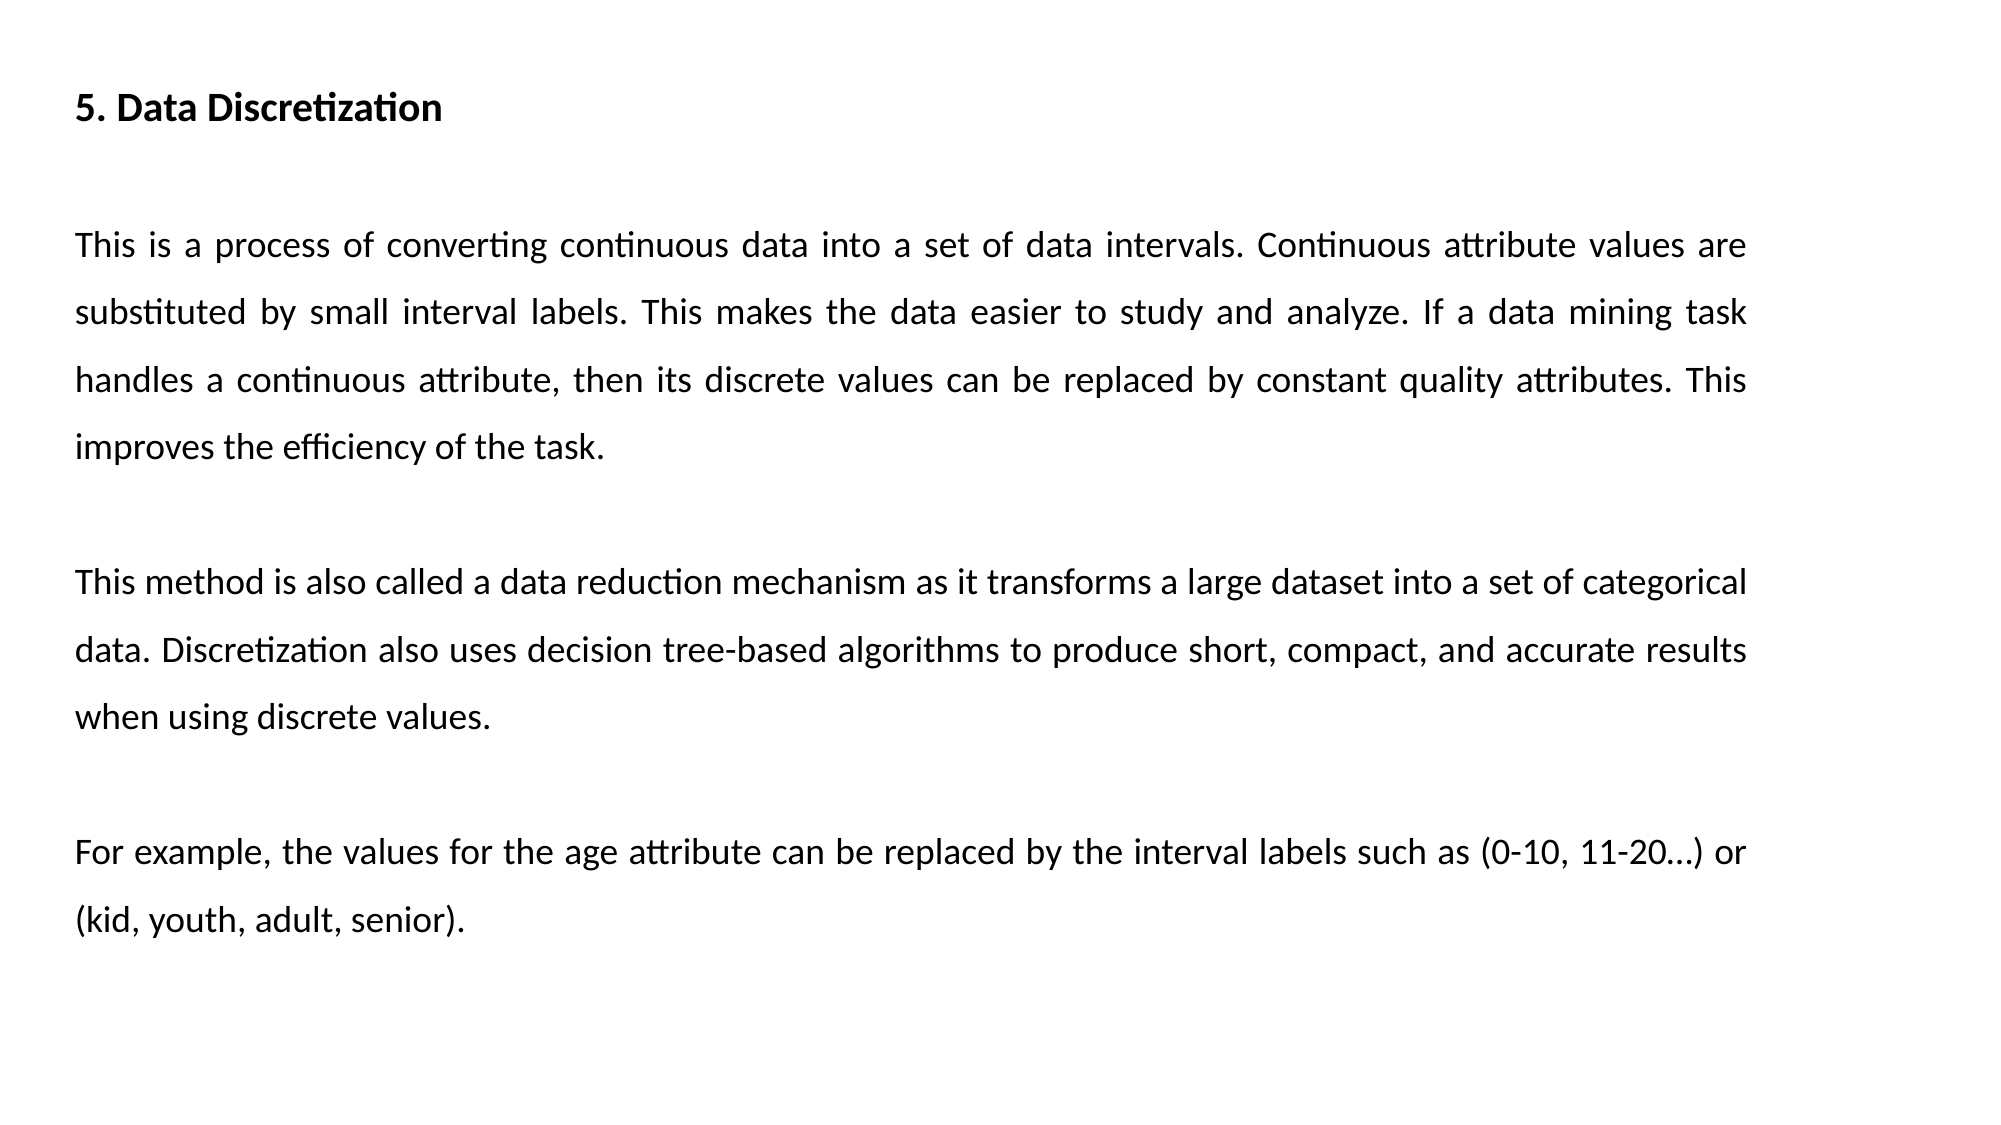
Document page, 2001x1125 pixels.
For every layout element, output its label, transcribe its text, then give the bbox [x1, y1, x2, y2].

text_box 5. Data Discretization This is a process of converting continuous data into a set of data intervals. Continuous attribute values are substituted by small interval labels. This makes the data easier to study and analyze. If a data mining task handles a continuous attribute, then its discrete values can be replaced by constant quality attributes. This improves the efficiency of the task. This method is also called a data reduction mechanism as it transforms a large dataset into a set of categorical data. Discretization also uses decision tree-based algorithms to produce short, compact, and accurate results when using discrete values. For example, the values for the age attribute can be replaced by the interval labels such as (0-10, 11-20…) or (kid, youth, adult, senior). [60, 47, 1765, 948]
